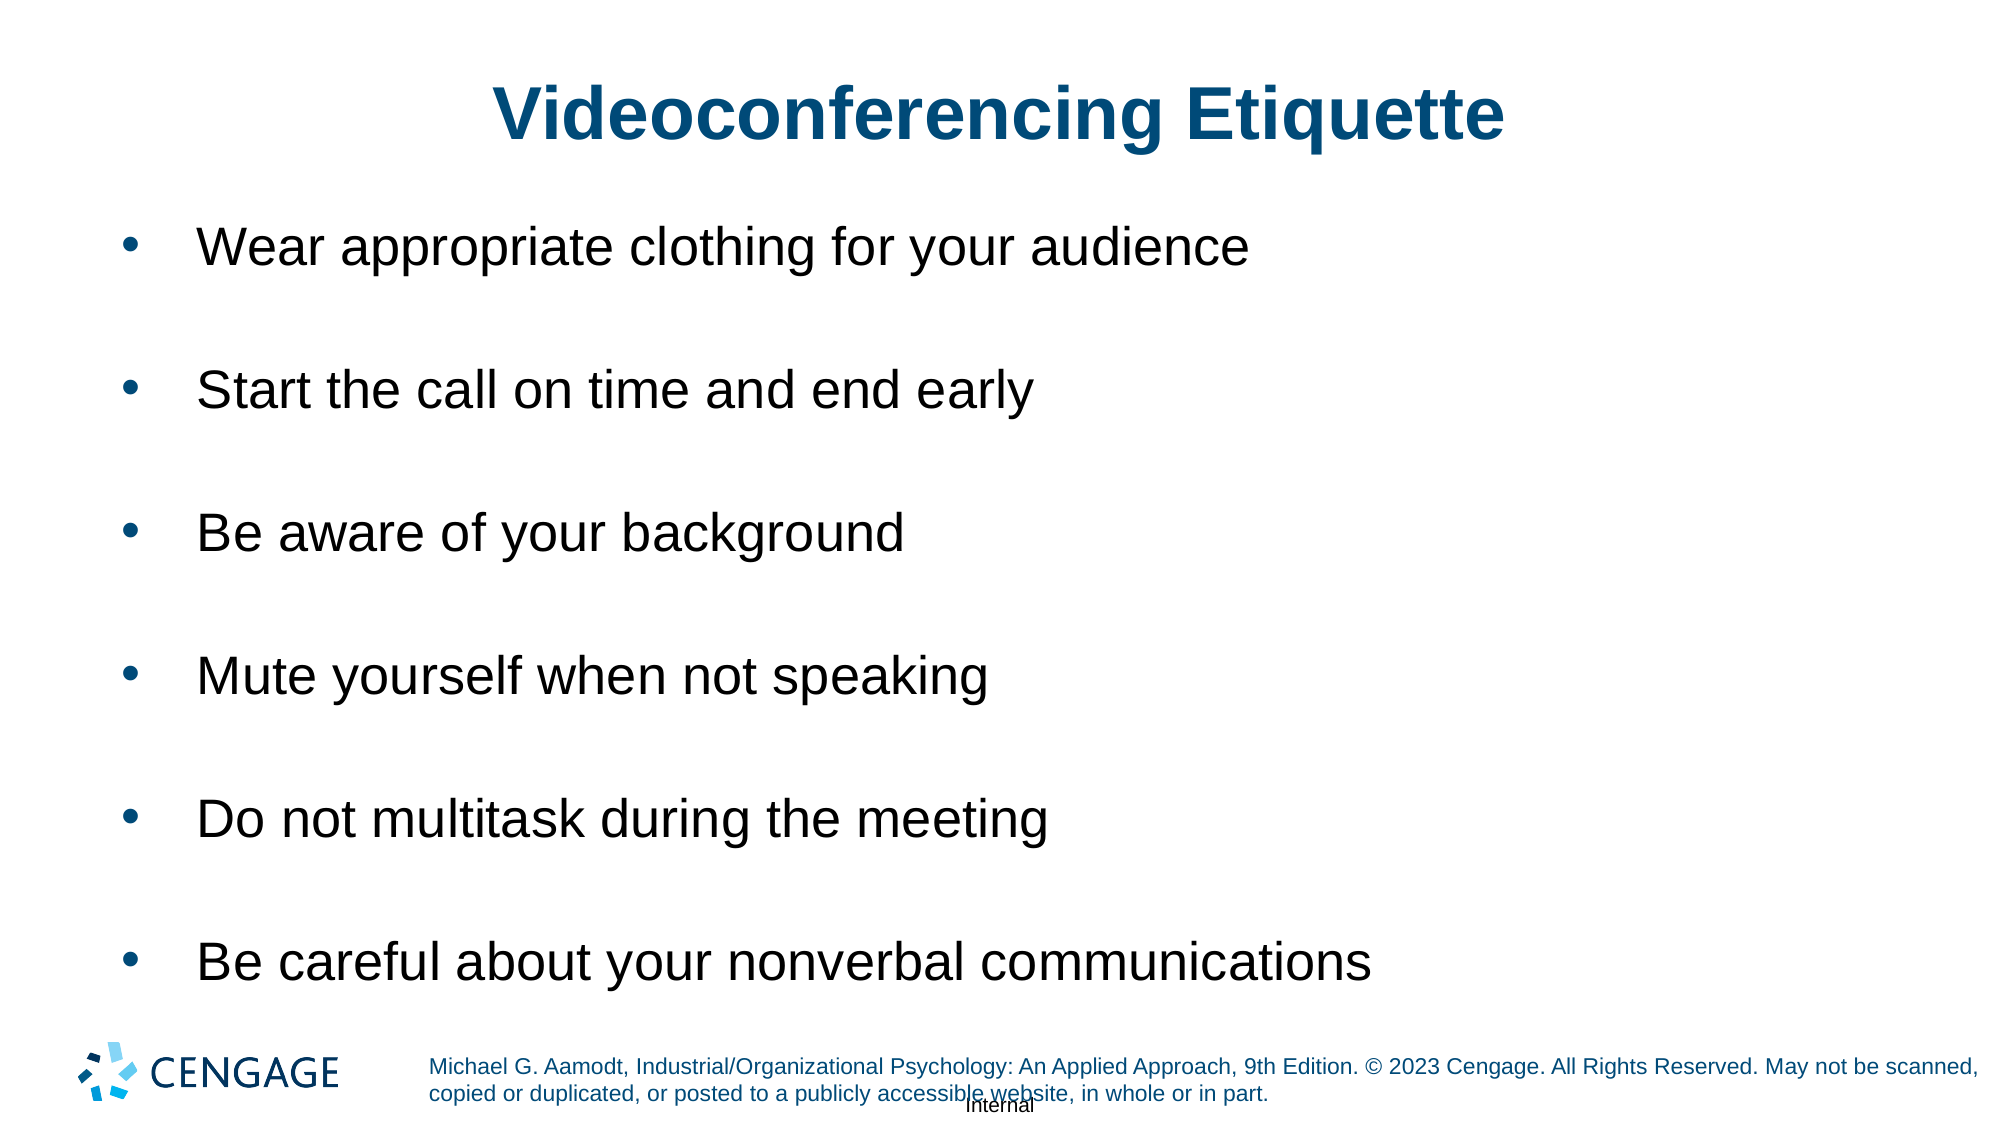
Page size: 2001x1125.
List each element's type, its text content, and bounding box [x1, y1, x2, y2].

picture [78, 1042, 338, 1101]
title Videoconferencing Etiquette [137, 59, 1863, 171]
list Wear appropriate clothing for your audience Start the call on time and end early Be aware of your background Mute yourself when not speaking Do not multitask during the meeting Be careful about your nonverbal communications [121, 211, 1880, 1000]
